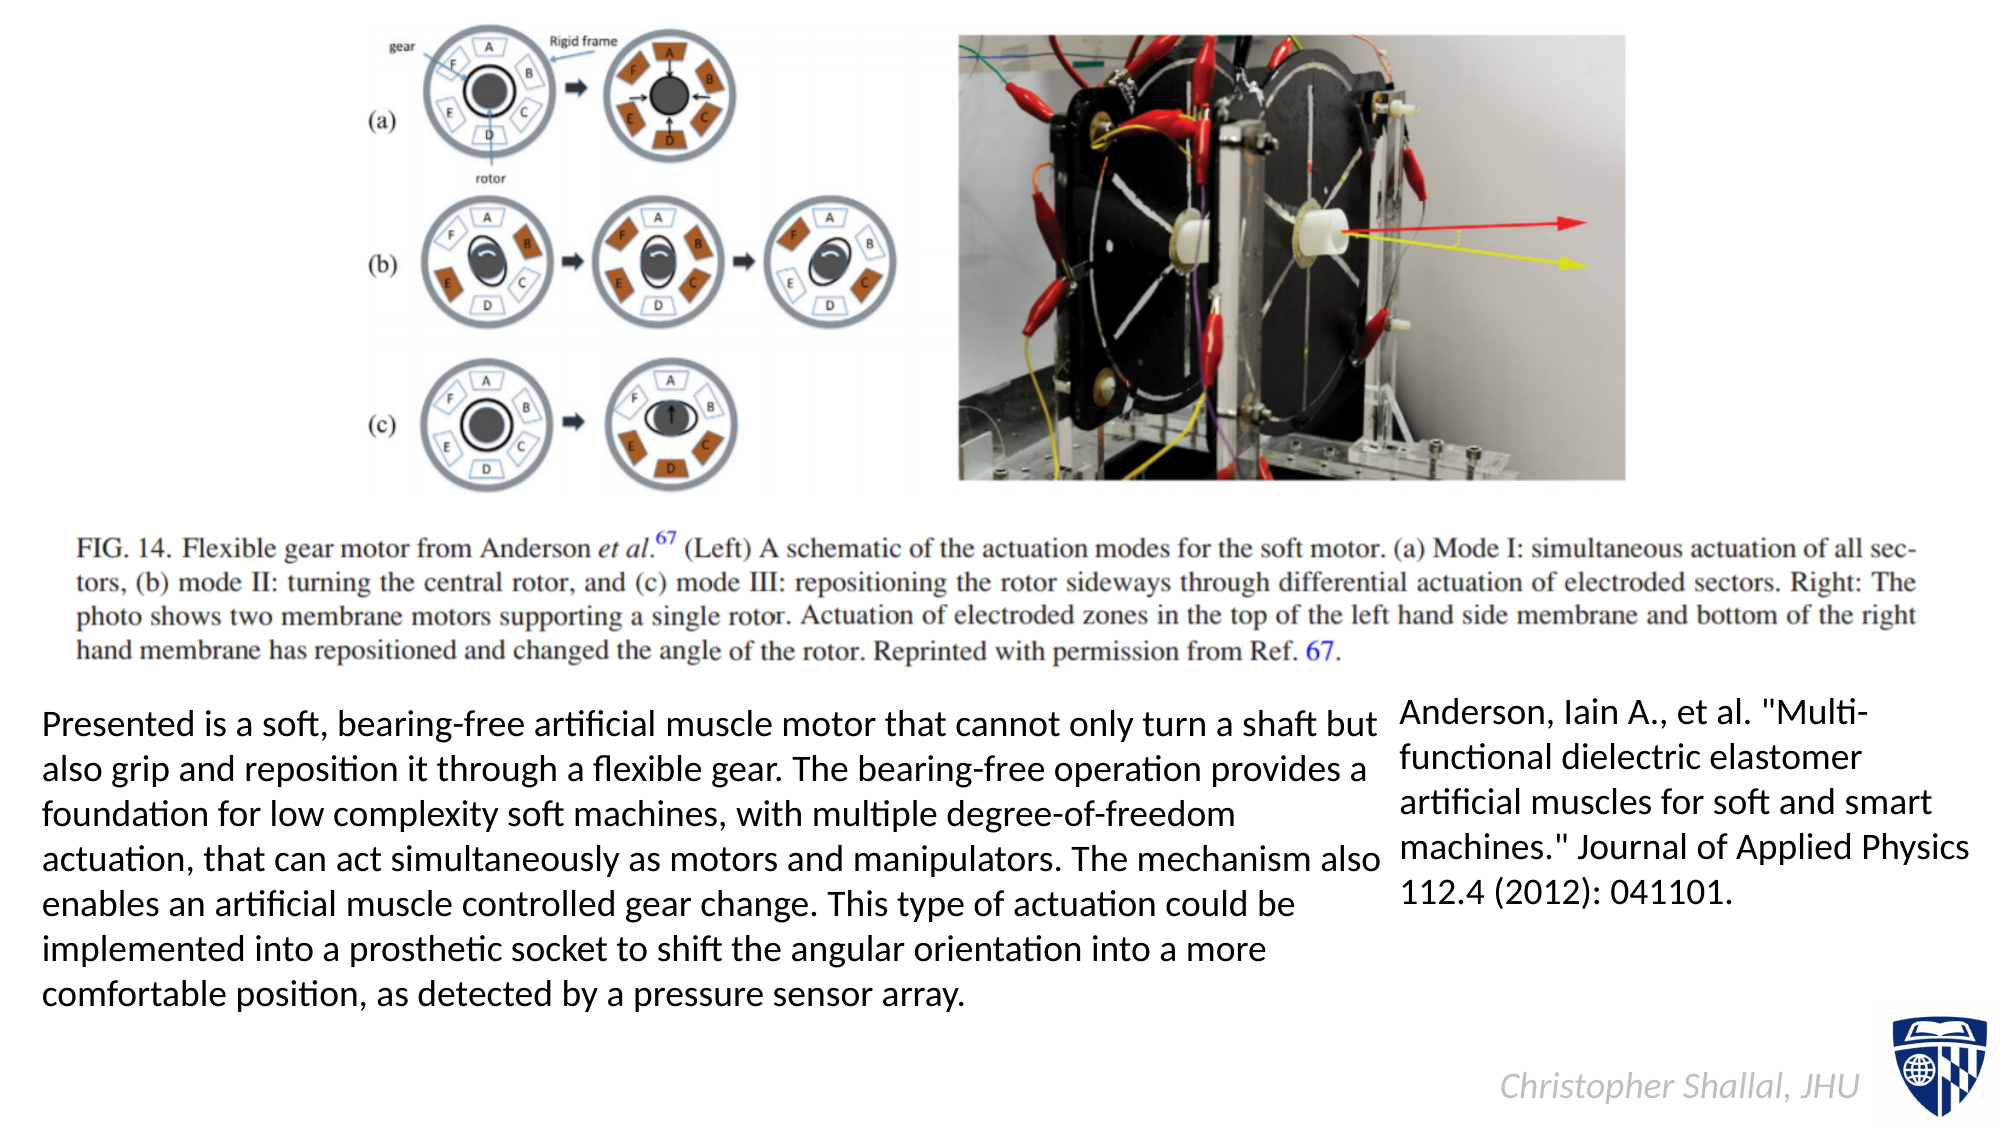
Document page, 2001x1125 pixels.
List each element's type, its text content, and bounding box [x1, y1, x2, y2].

picture [0, 0, 2000, 672]
text_box Christopher Shallal, JHU [1484, 1053, 1877, 1114]
text_box Presented is a soft, bearing-free artificial muscle motor that cannot only turn a shaft but also grip and reposition it through a flexible gear. The bearing-free operation provides a foundation for low complexity soft machines, with multiple degree-of-freedom actuation, that can act simultaneously as motors and manipulators. The mechanism also enables an artificial muscle controlled gear change. This type of actuation could be implemented into a prosthetic socket to shift the angular orientation into a more comfortable position, as detected by a pressure sensor array. [27, 691, 1404, 1022]
text_box Anderson, Iain A., et al. "Multi-functional dielectric elastomer artificial muscles for soft and smart machines." Journal of Applied Physics 112.4 (2012): 041101. [1384, 679, 1992, 920]
picture [1877, 1002, 2000, 1125]
